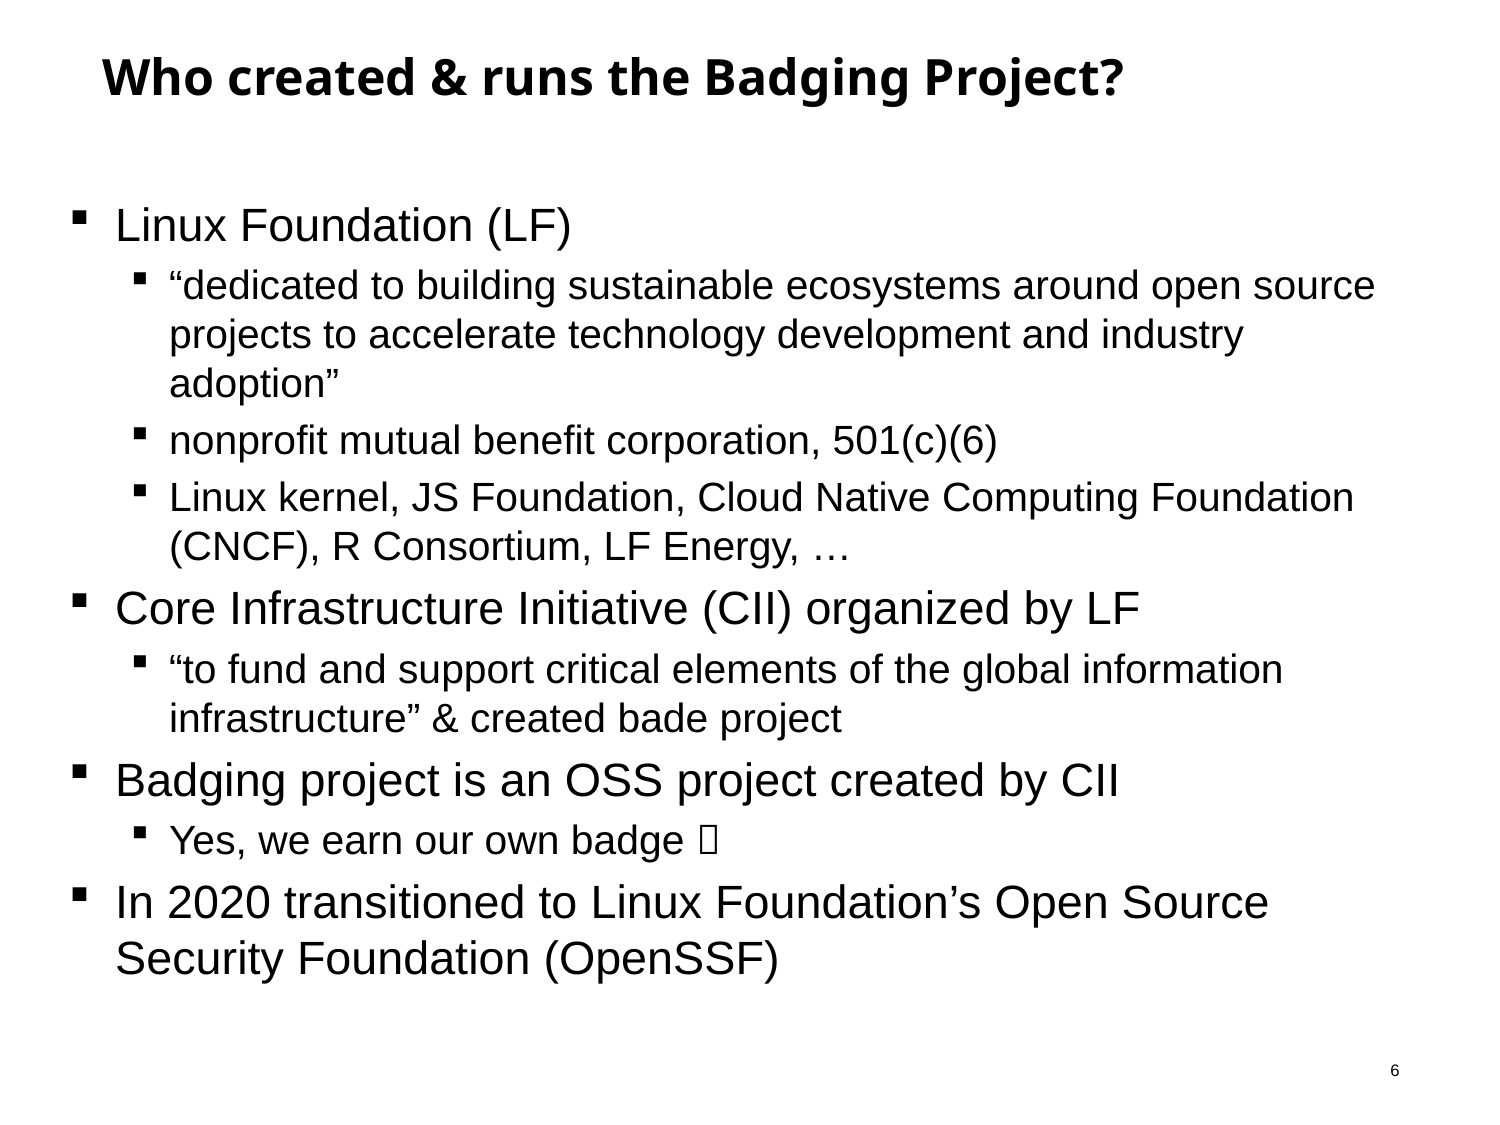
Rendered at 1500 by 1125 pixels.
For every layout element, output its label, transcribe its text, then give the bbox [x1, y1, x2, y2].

list Linux Foundation (LF) “dedicated to building sustainable ecosystems around open source projects to accelerate technology development and industry adoption” nonprofit mutual benefit corporation, 501(c)(6) Linux kernel, JS Foundation, Cloud Native Computing Foundation (CNCF), R Consortium, LF Energy, … Core Infrastructure Initiative (CII) organized by LF “to fund and support critical elements of the global information infrastructure” & created bade project Badging project is an OSS project created by CII Yes, we earn our own badge  In 2020 transitioned to Linux Foundation’s Open Source Security Foundation (OpenSSF) [53, 187, 1401, 1013]
slide_number 5 [1101, 1012, 1415, 1088]
title Who created & runs the Badging Project? [87, 37, 1376, 113]
